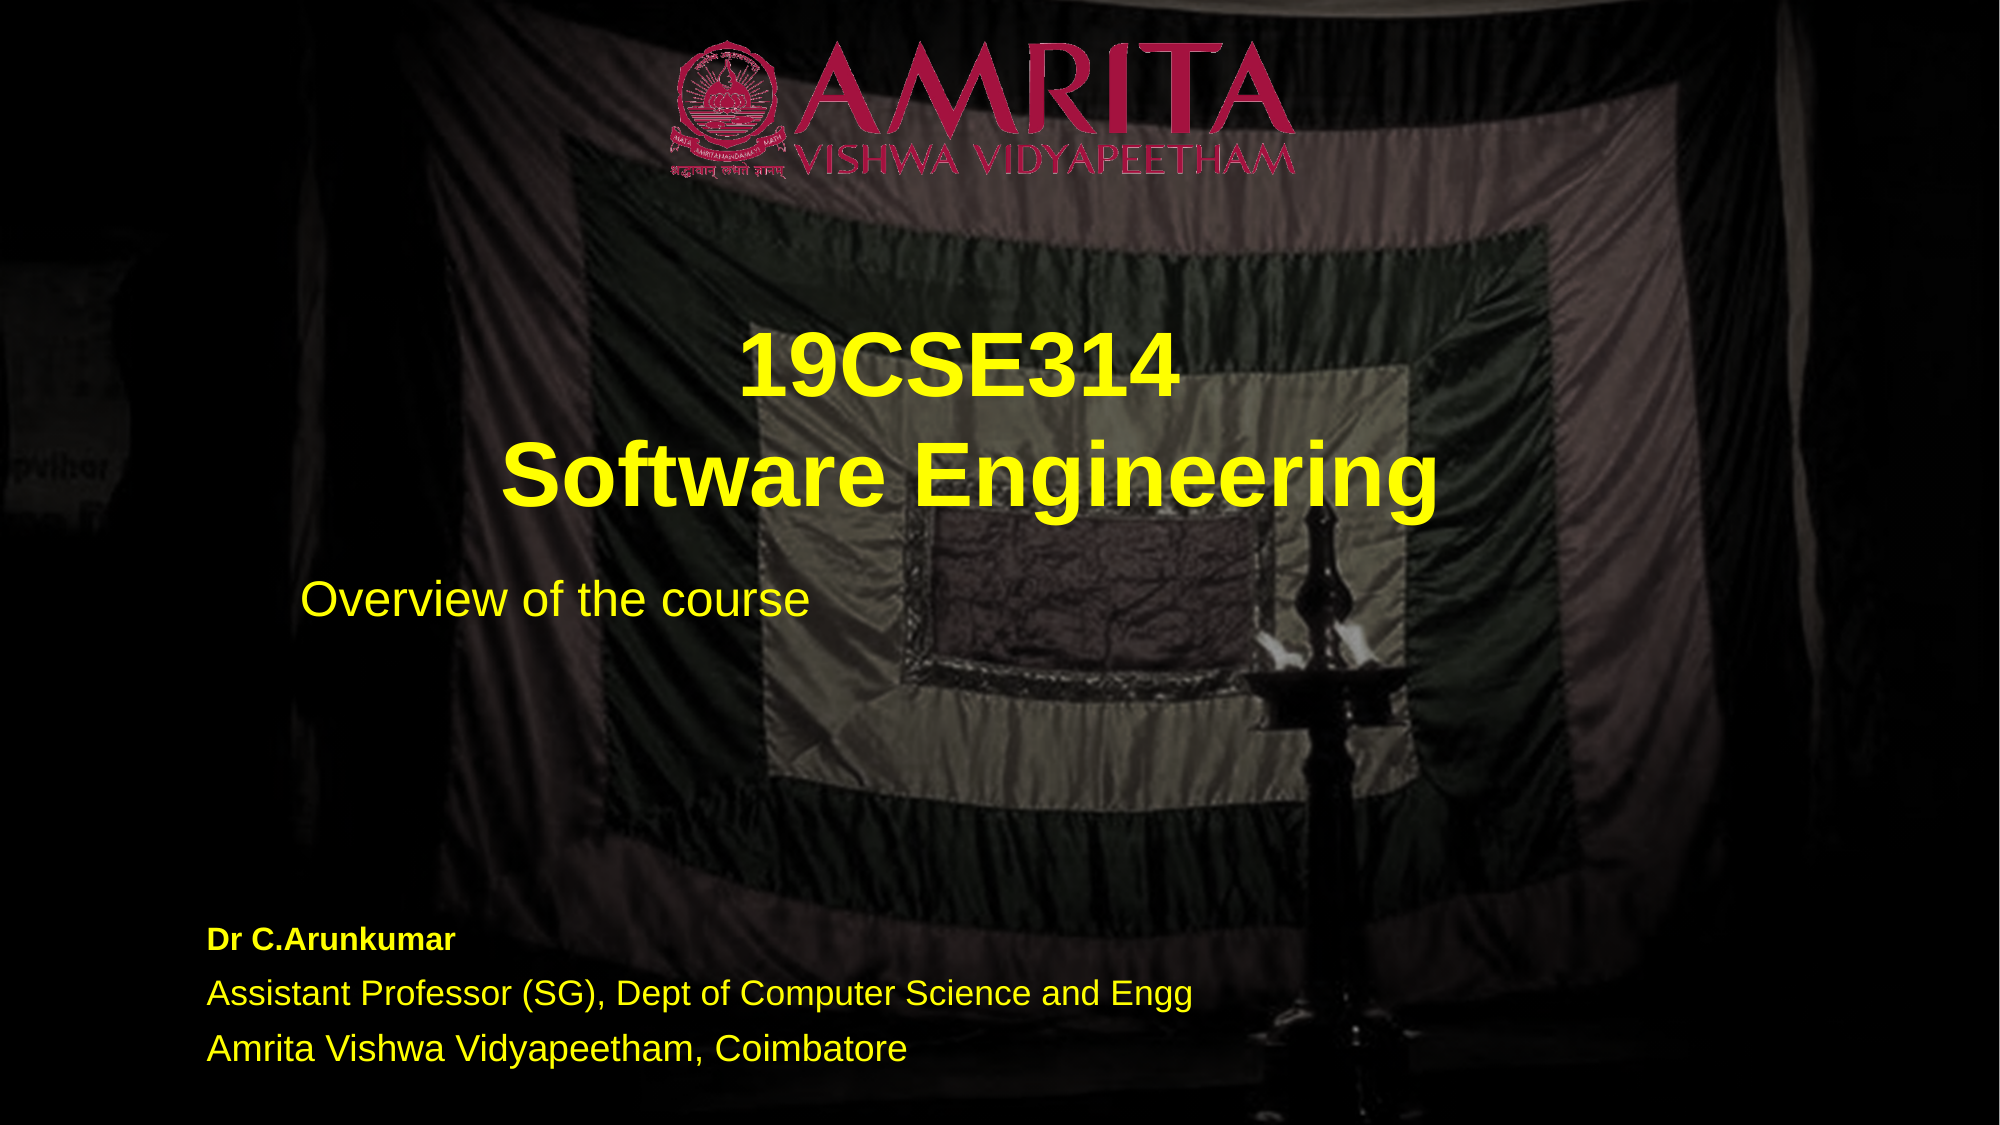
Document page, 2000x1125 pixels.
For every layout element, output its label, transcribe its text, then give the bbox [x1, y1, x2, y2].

picture [0, 0, 2000, 1125]
subtitle Overview of the course [299, 537, 1199, 657]
title 19CSE314 Software Engineering [206, 304, 1738, 548]
list Dr C.Arunkumar [191, 910, 1076, 962]
list Assistant Professor (SG), Dept of Computer Science and Engg [191, 962, 1263, 1017]
list Amrita Vishwa Vidyapeetham, Coimbatore [191, 1017, 1076, 1071]
